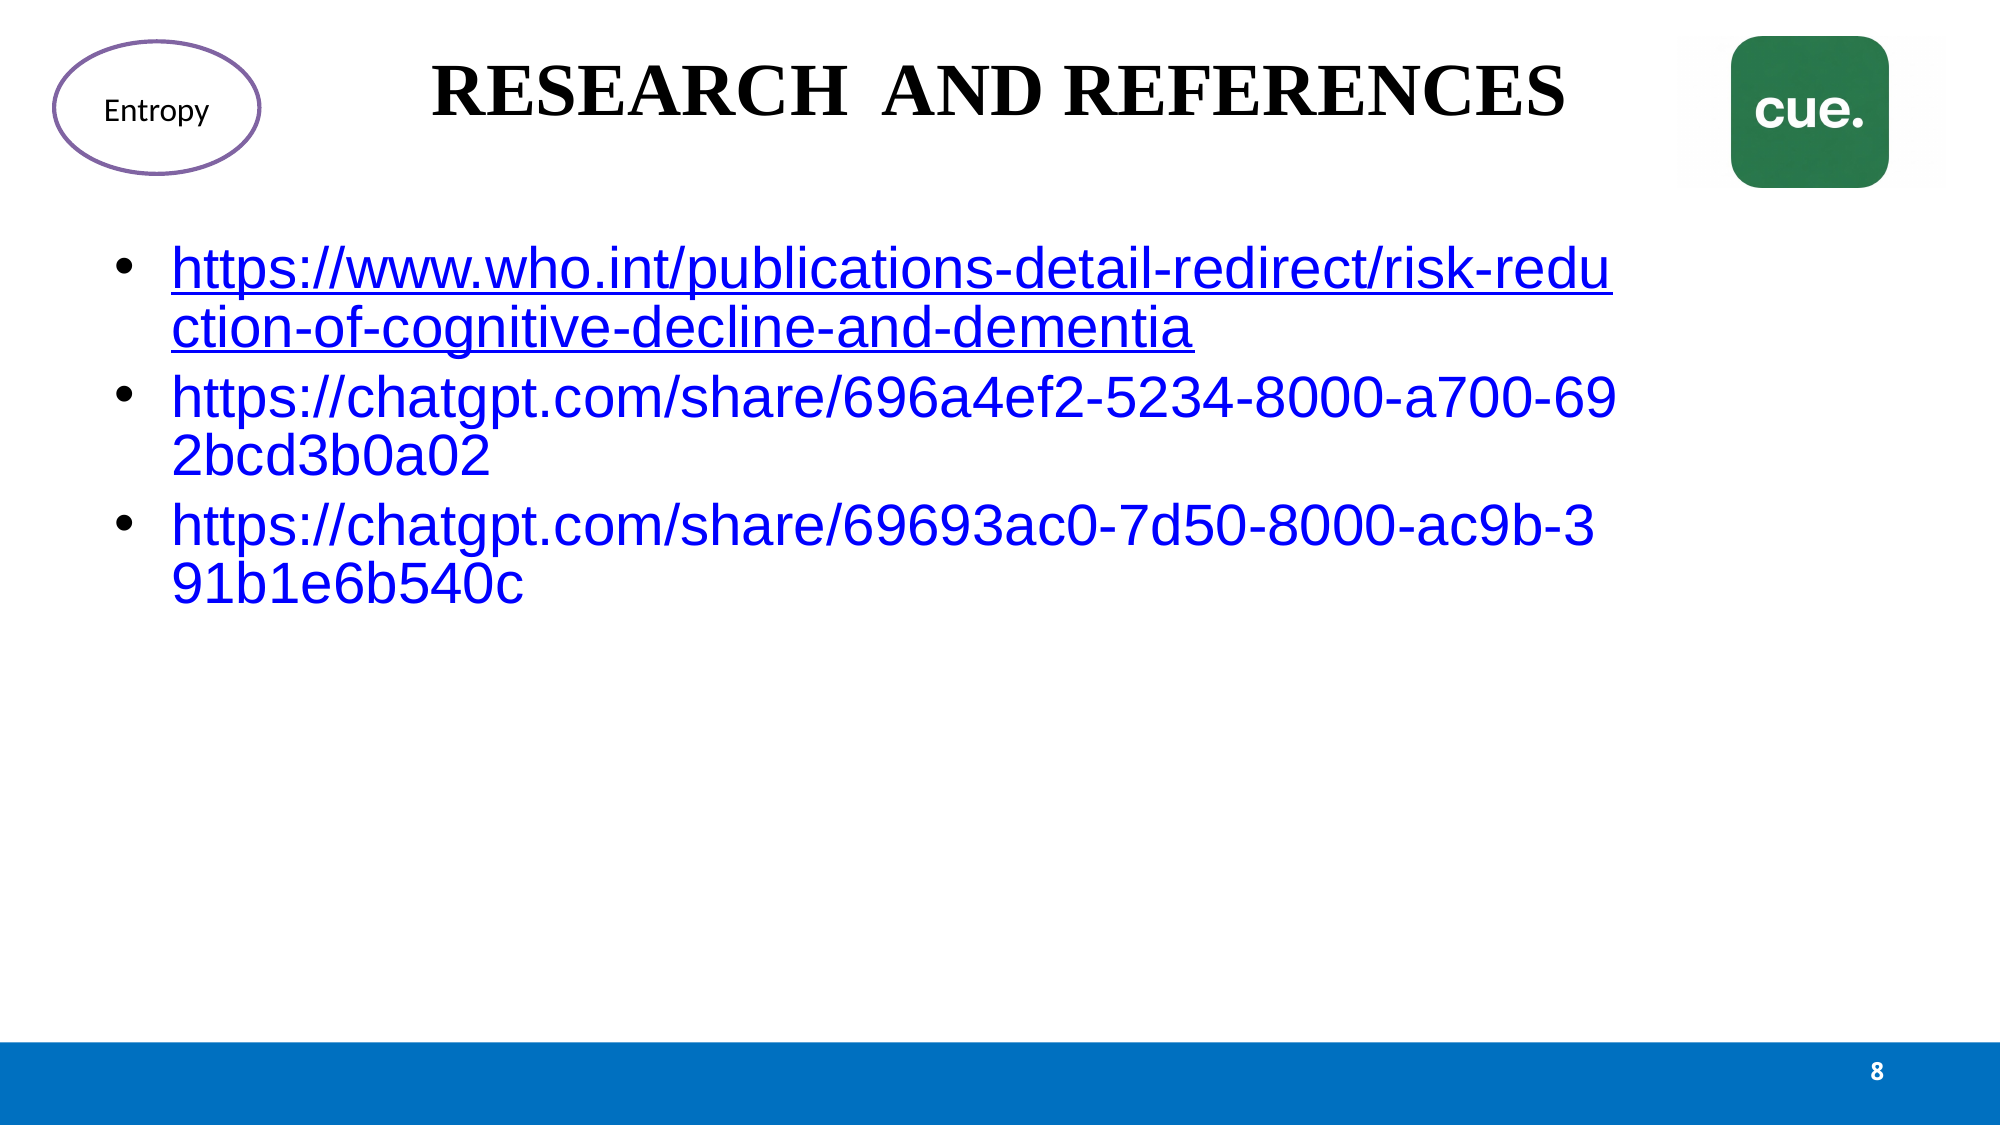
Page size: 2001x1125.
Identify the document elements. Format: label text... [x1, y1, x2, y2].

text_box Entropy [52, 39, 262, 176]
slide_number 8 [1433, 1042, 1900, 1103]
picture [1677, 36, 1947, 188]
text_box https://www.who.int/publications-detail-redirect/risk-reduction-of-cognitive-decline-and-dementia https://chatgpt.com/share/696a4ef2-5234-8000-a700-692bcd3b0a02 https://chatgpt.com/share/69693ac0-7d50-8000-ac9b-391b1e6b540c [99, 222, 1640, 518]
text_box [0, 1042, 2000, 1125]
title RESEARCH AND REFERENCES [99, 0, 1901, 180]
